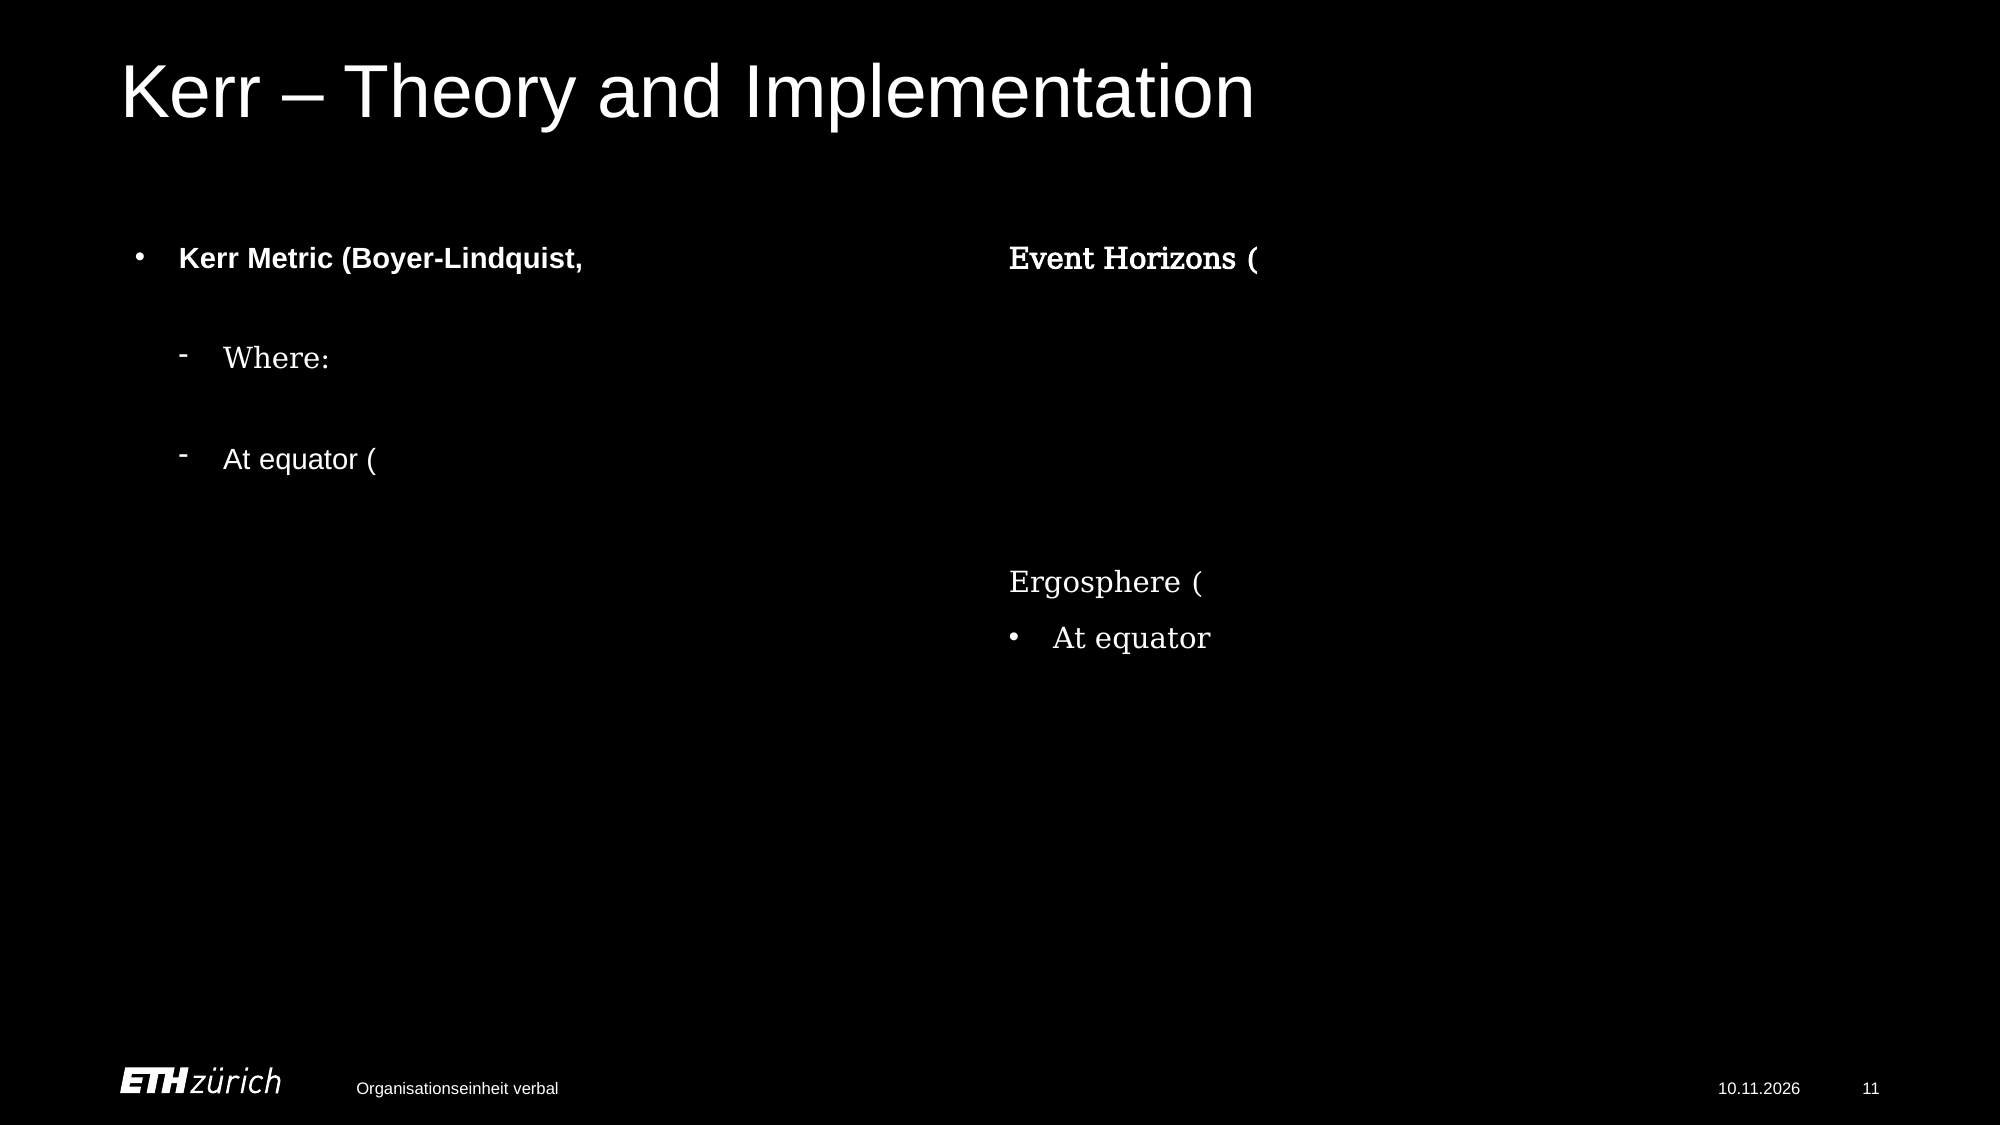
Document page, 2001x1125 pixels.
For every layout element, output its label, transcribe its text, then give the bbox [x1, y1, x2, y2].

footer Organisationseinheit verbal [356, 1069, 1243, 1106]
title Kerr – Theory and Implementation [120, 42, 1880, 191]
slide_number 11 [1827, 1069, 1880, 1106]
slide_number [1718, 1069, 1819, 1106]
